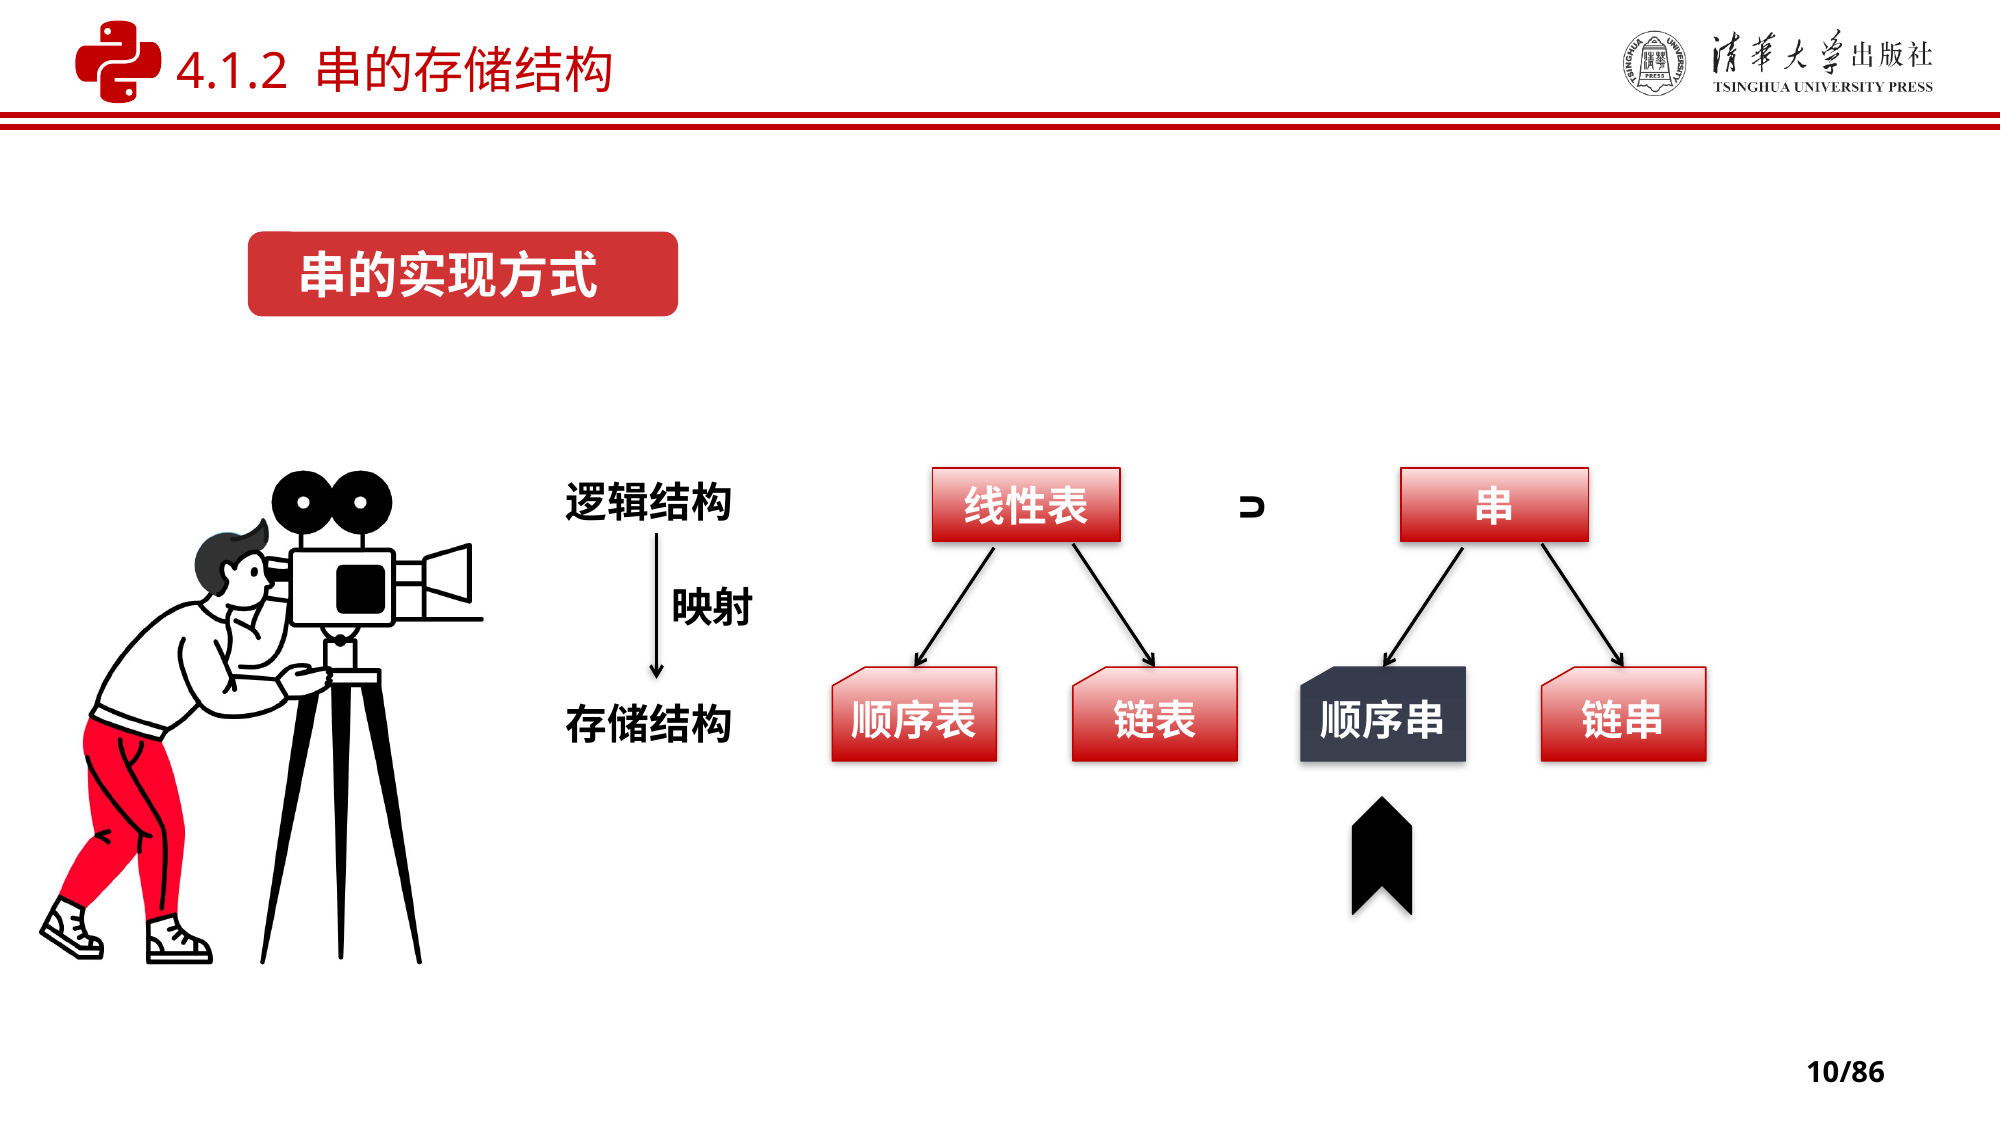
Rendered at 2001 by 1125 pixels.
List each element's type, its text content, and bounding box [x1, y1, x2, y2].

text_box [1351, 796, 1413, 915]
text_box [247, 231, 679, 317]
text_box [550, 467, 1707, 762]
slide_number 10/86 [1433, 1042, 1900, 1103]
text_box 4.1.2 串的存储结构 [161, 30, 725, 106]
picture [0, 328, 506, 1073]
